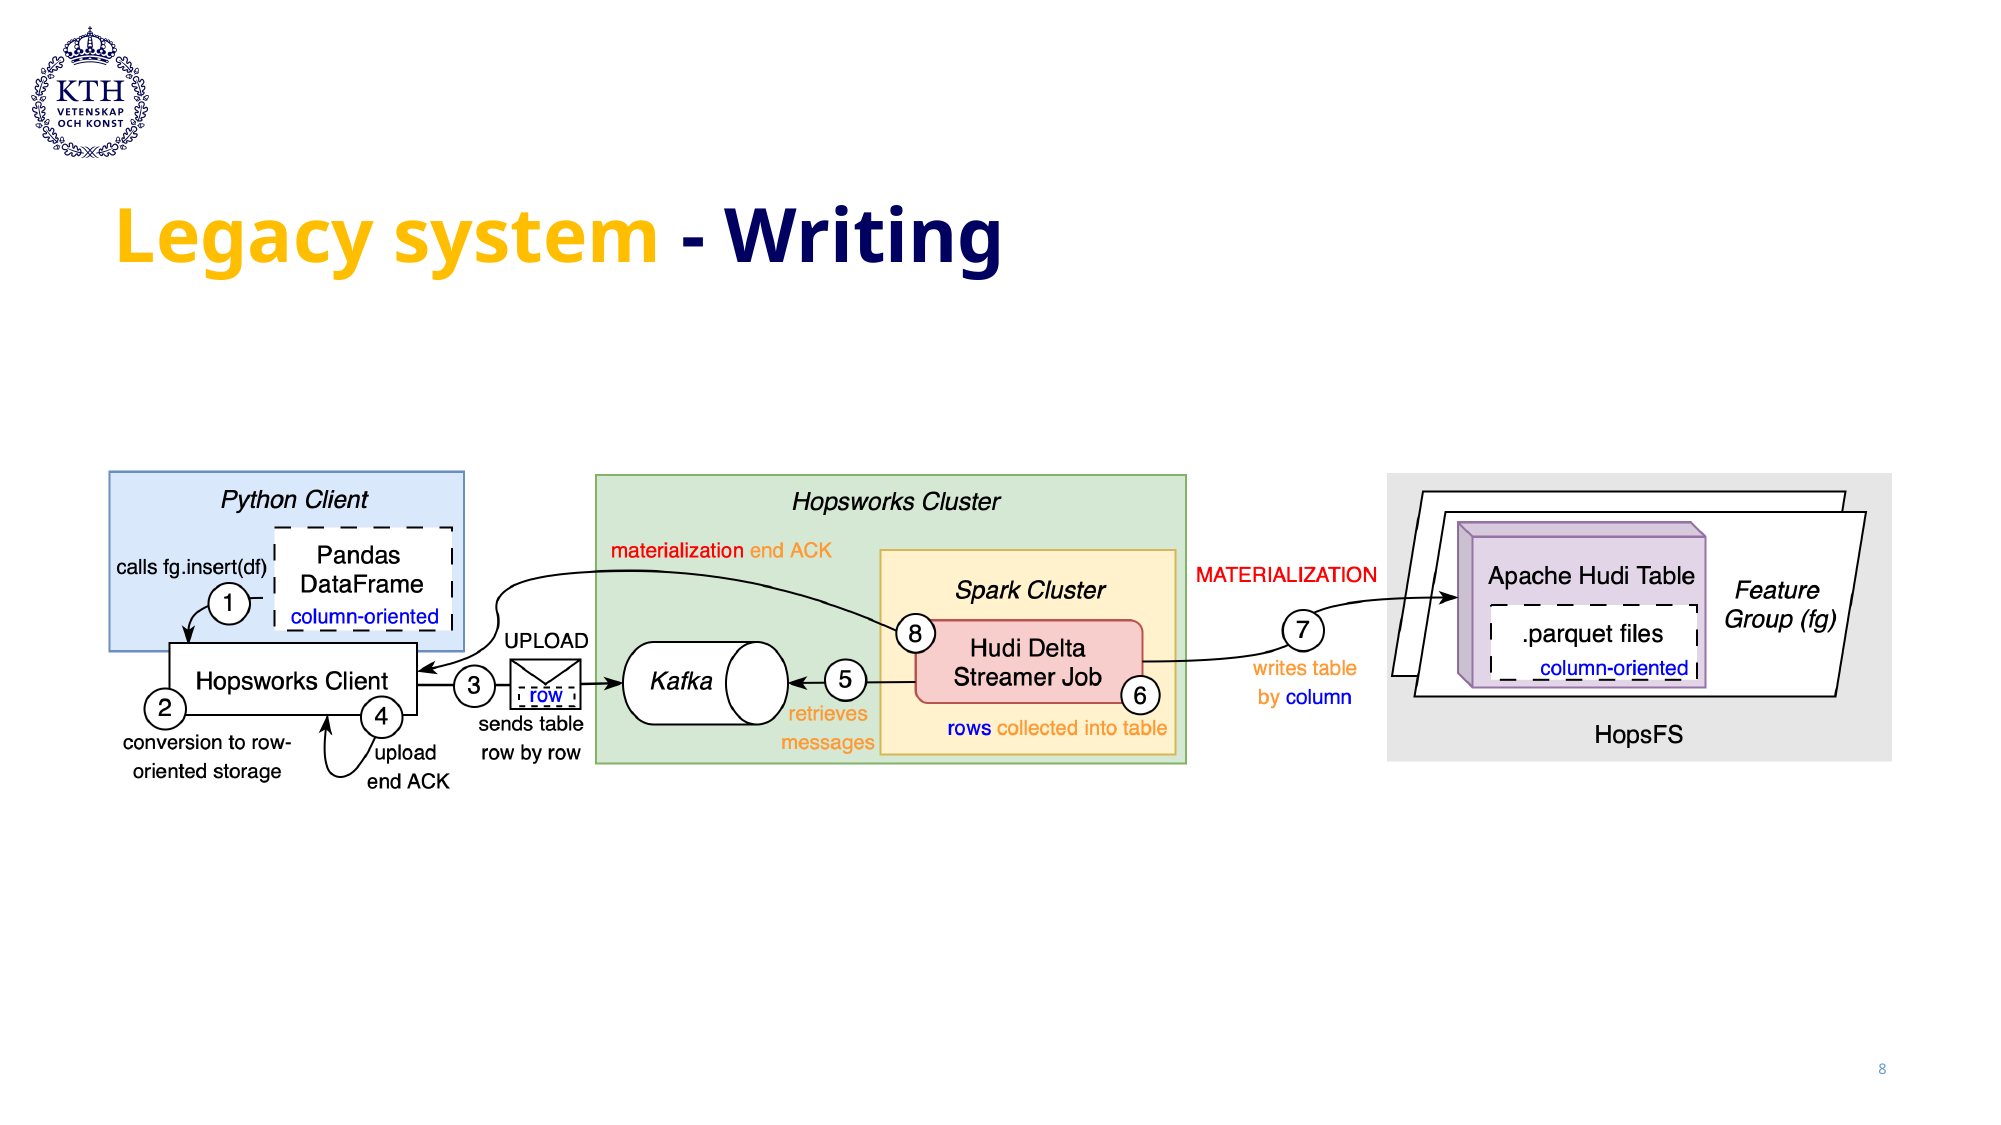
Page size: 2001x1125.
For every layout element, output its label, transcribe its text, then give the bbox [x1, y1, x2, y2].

picture [31, 26, 149, 158]
slide_number 8 [1451, 1061, 1902, 1078]
picture [98, 456, 1902, 815]
title Legacy system - Writing [98, 179, 1902, 273]
